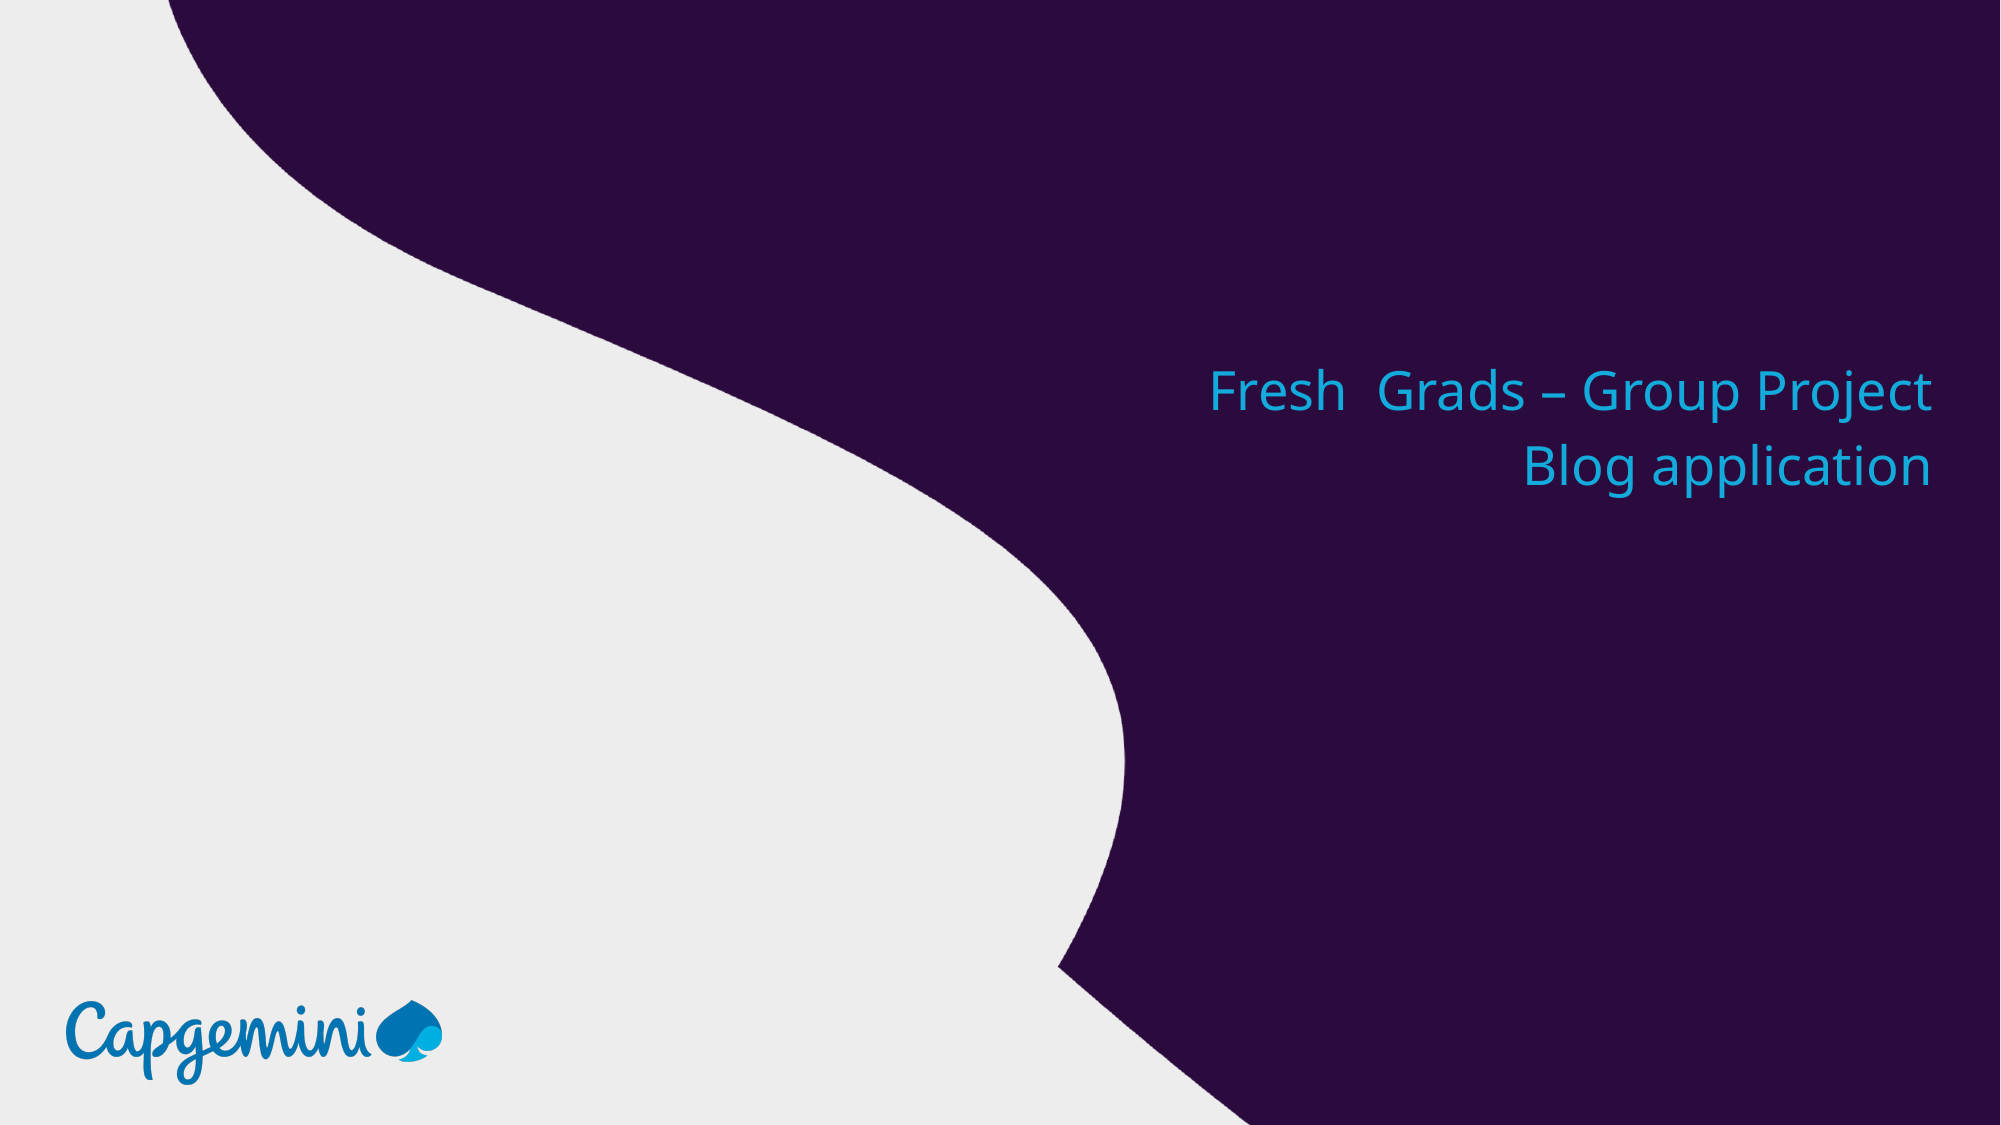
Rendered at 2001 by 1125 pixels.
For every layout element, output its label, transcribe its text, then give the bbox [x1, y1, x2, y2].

picture [216, 1026, 224, 1042]
picture [184, 1061, 195, 1079]
picture [66, 0, 2001, 1125]
list Fresh Grads – Group Project Blog application [1070, 302, 1933, 497]
